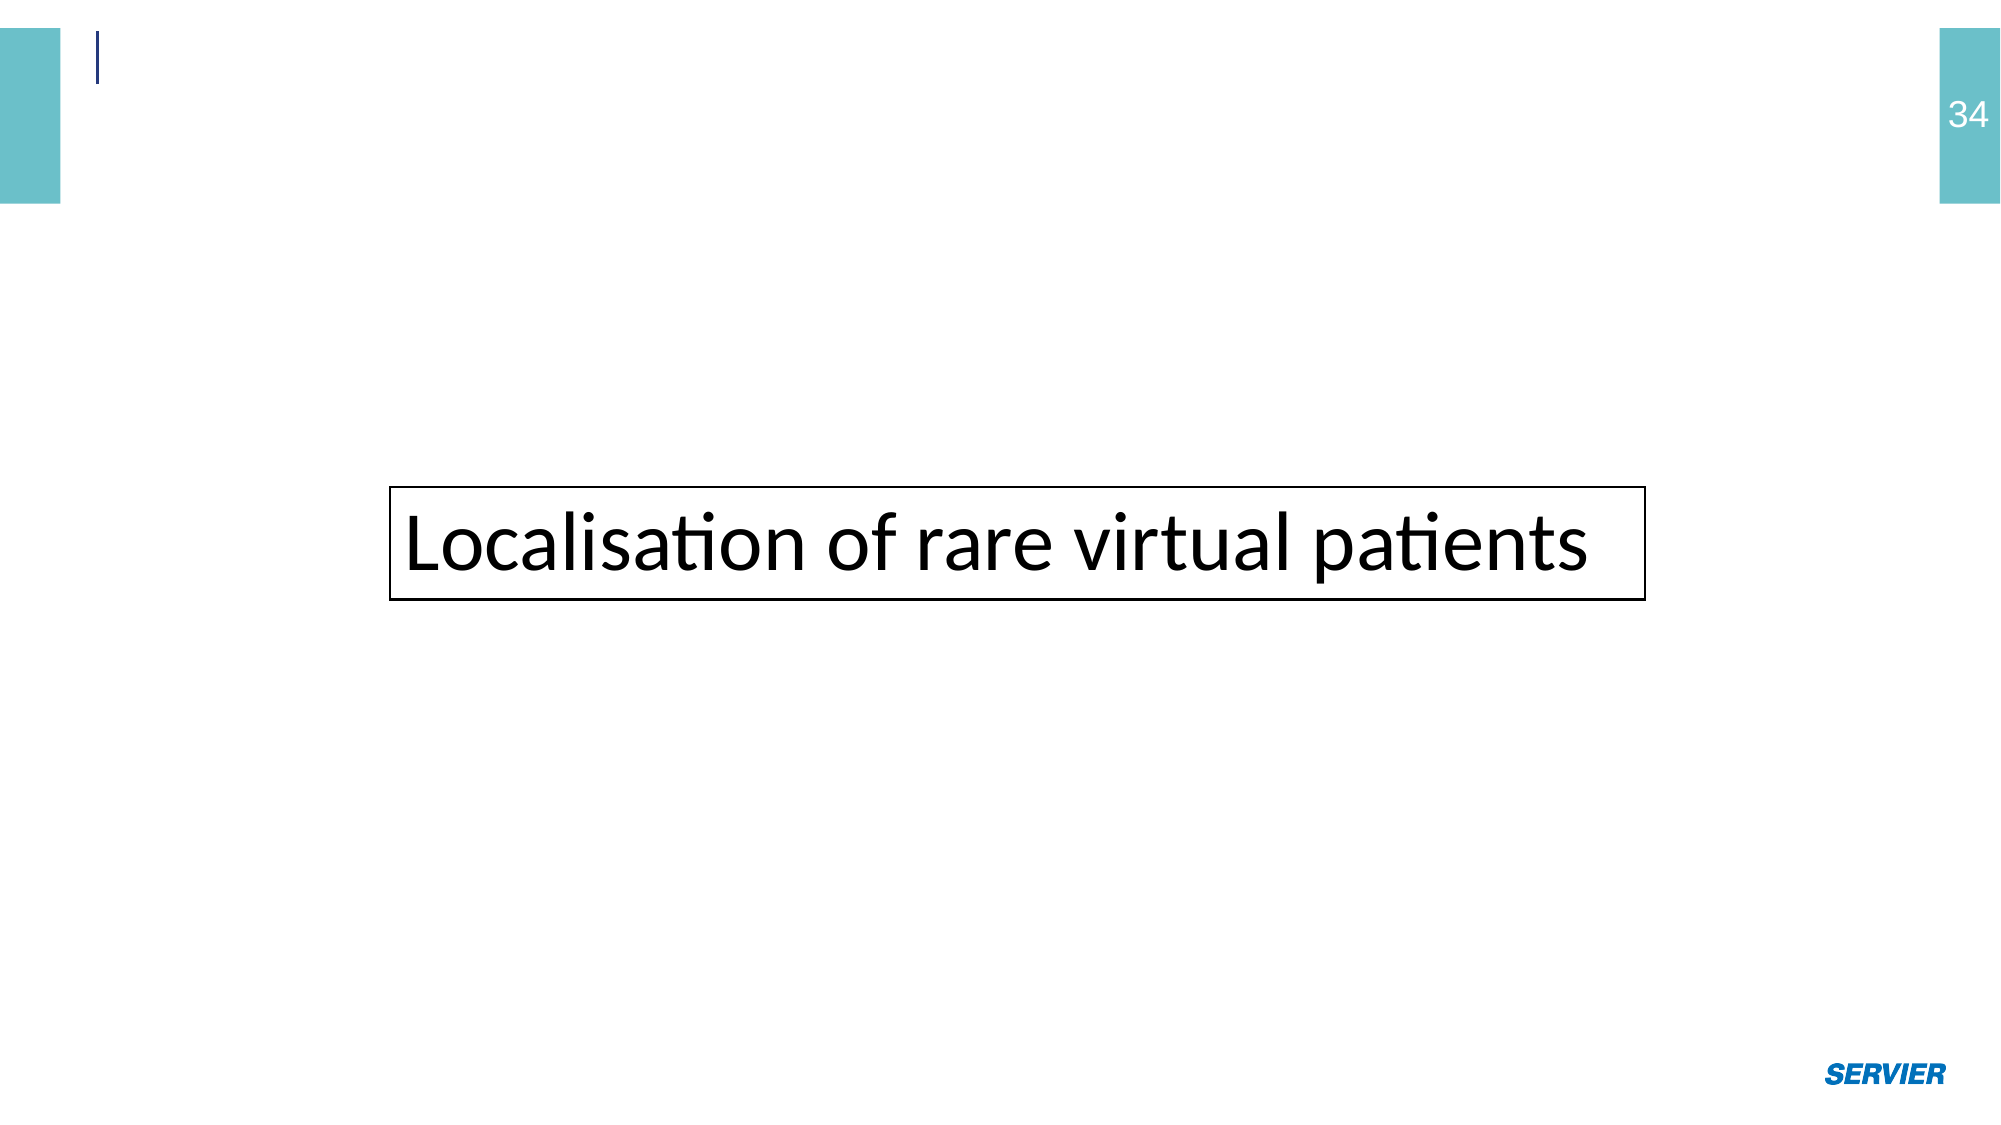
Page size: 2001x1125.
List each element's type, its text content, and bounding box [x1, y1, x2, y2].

title Localisation of rare virtual patients [389, 486, 1646, 601]
picture [1825, 1063, 1946, 1085]
